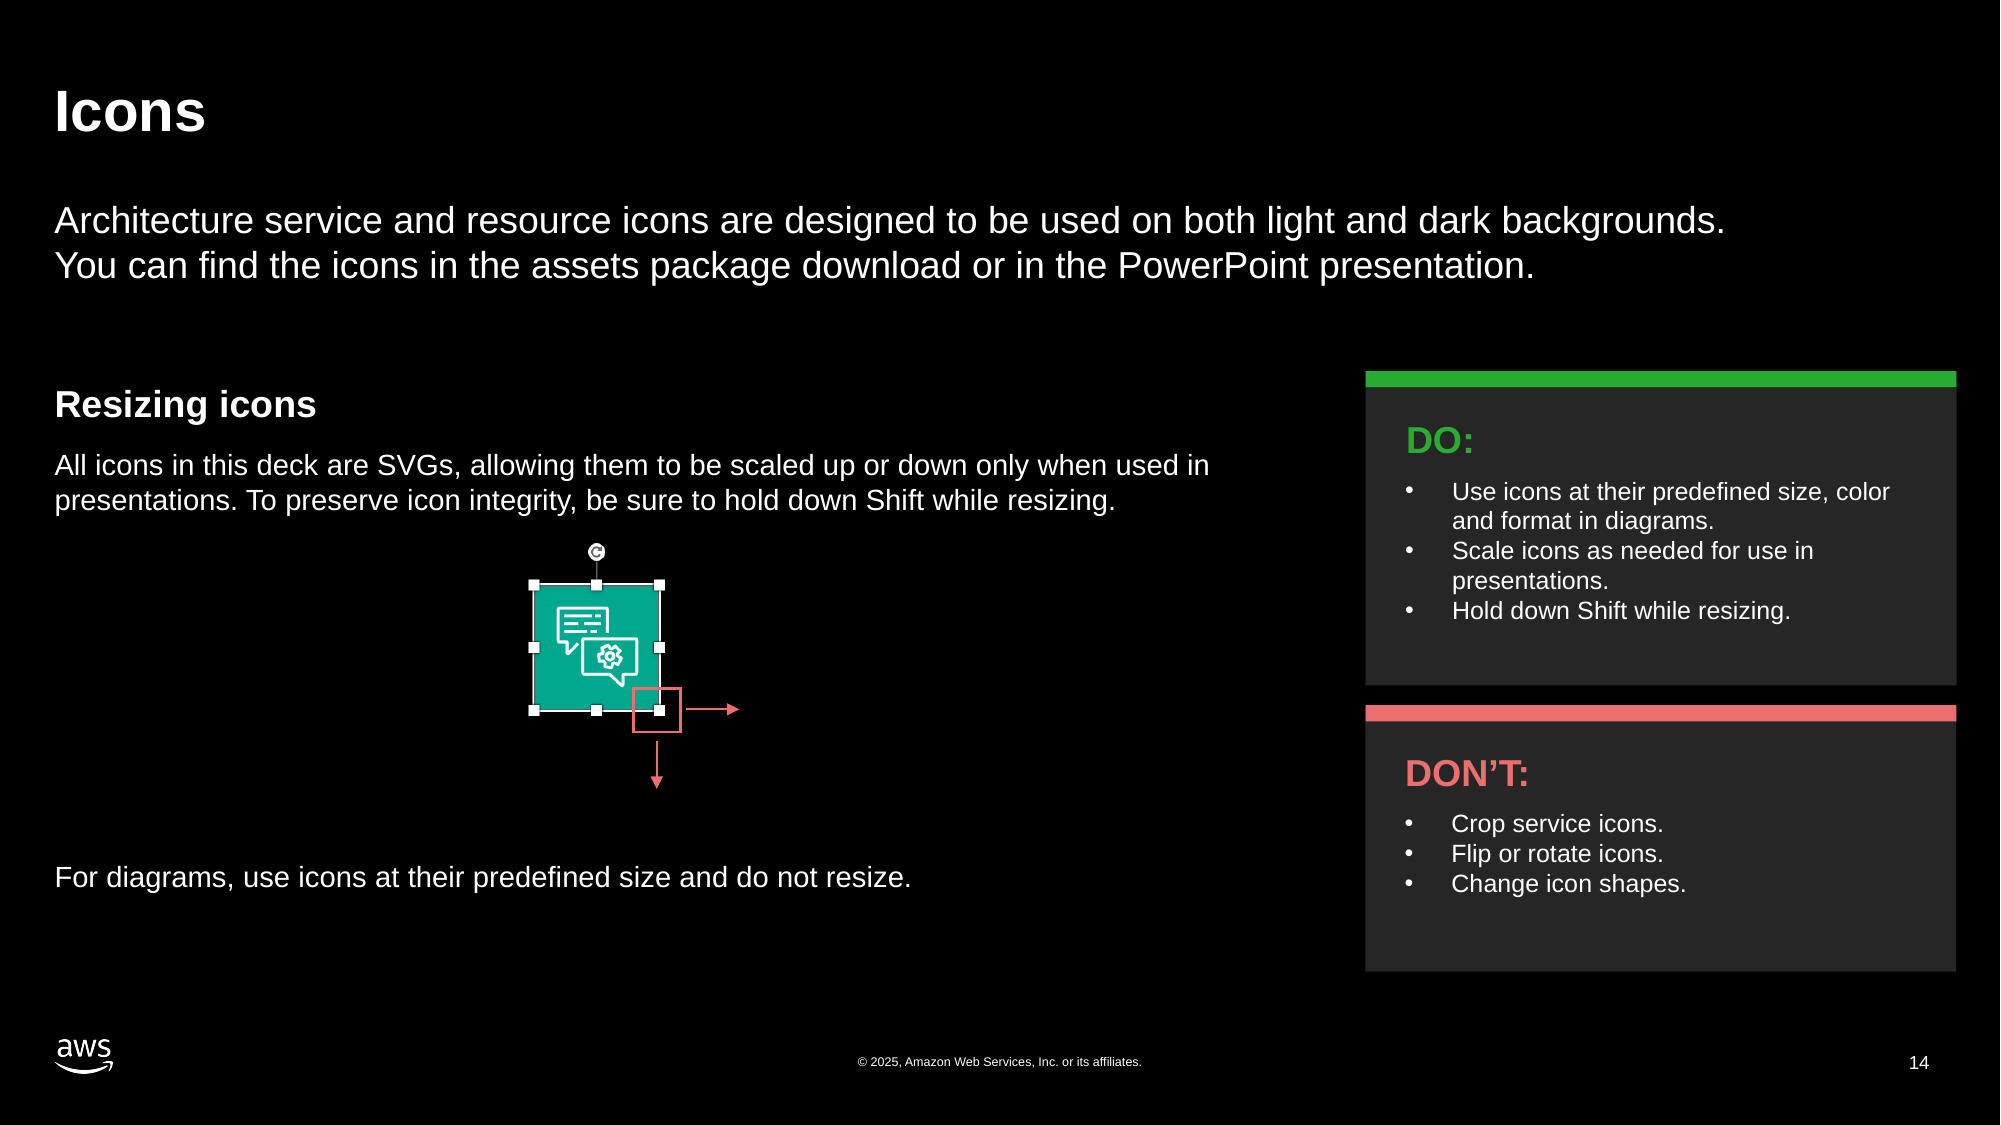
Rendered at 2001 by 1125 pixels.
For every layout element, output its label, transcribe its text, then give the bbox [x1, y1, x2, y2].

text_box Crop service icons. Flip or rotate icons. Change icon shapes. [1389, 800, 1944, 906]
text_box [1365, 704, 1957, 722]
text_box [507, 532, 740, 789]
list Resizing icons All icons in this deck are SVGs, allowing them to be scaled up or down only when used in presentations. To preserve icon integrity, be sure to hold down Shift while resizing. For diagrams, use icons at their predefined size and do not resize. [39, 372, 1287, 961]
text_box DON’T: [1390, 741, 1899, 800]
picture [55, 1039, 113, 1074]
text_box [1365, 370, 1957, 388]
list Architecture service and resource icons are designed to be used on both light and dark backgrounds. You can find the icons in the assets package download or in the PowerPoint presentation. [39, 188, 1794, 350]
text_box Use icons at their predefined size, color and format in diagrams. Scale icons as needed for use in presentations. Hold down Shift while resizing. [1390, 467, 1945, 632]
text_box DO: [1391, 409, 1900, 467]
text_box [1365, 371, 1958, 686]
footer © 2025, Amazon Web Services, Inc. or its affiliates. [662, 1031, 1338, 1092]
title Icons [39, 59, 1961, 166]
slide_number 14 [1494, 1031, 1945, 1092]
text_box [1364, 706, 1957, 973]
